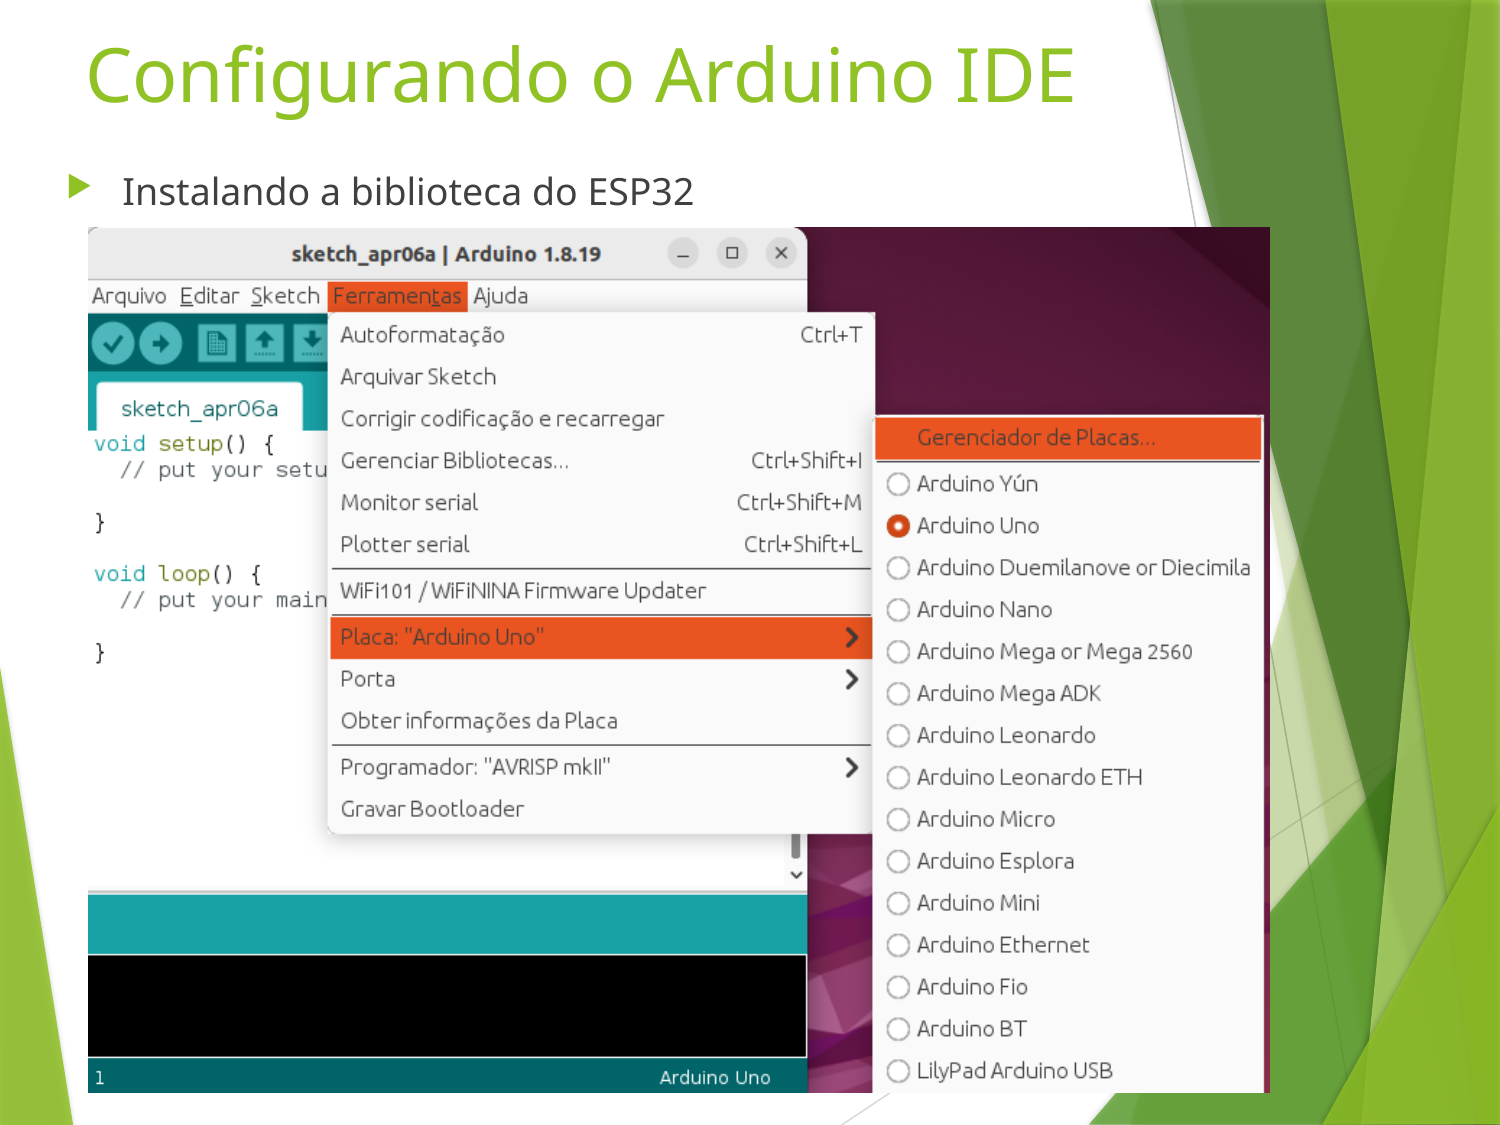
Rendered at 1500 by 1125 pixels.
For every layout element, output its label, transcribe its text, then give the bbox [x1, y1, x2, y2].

title Configurando o Arduino IDE [70, 19, 1329, 148]
picture [88, 227, 1270, 1093]
list Instalando a biblioteca do ESP32 [51, 160, 1093, 296]
